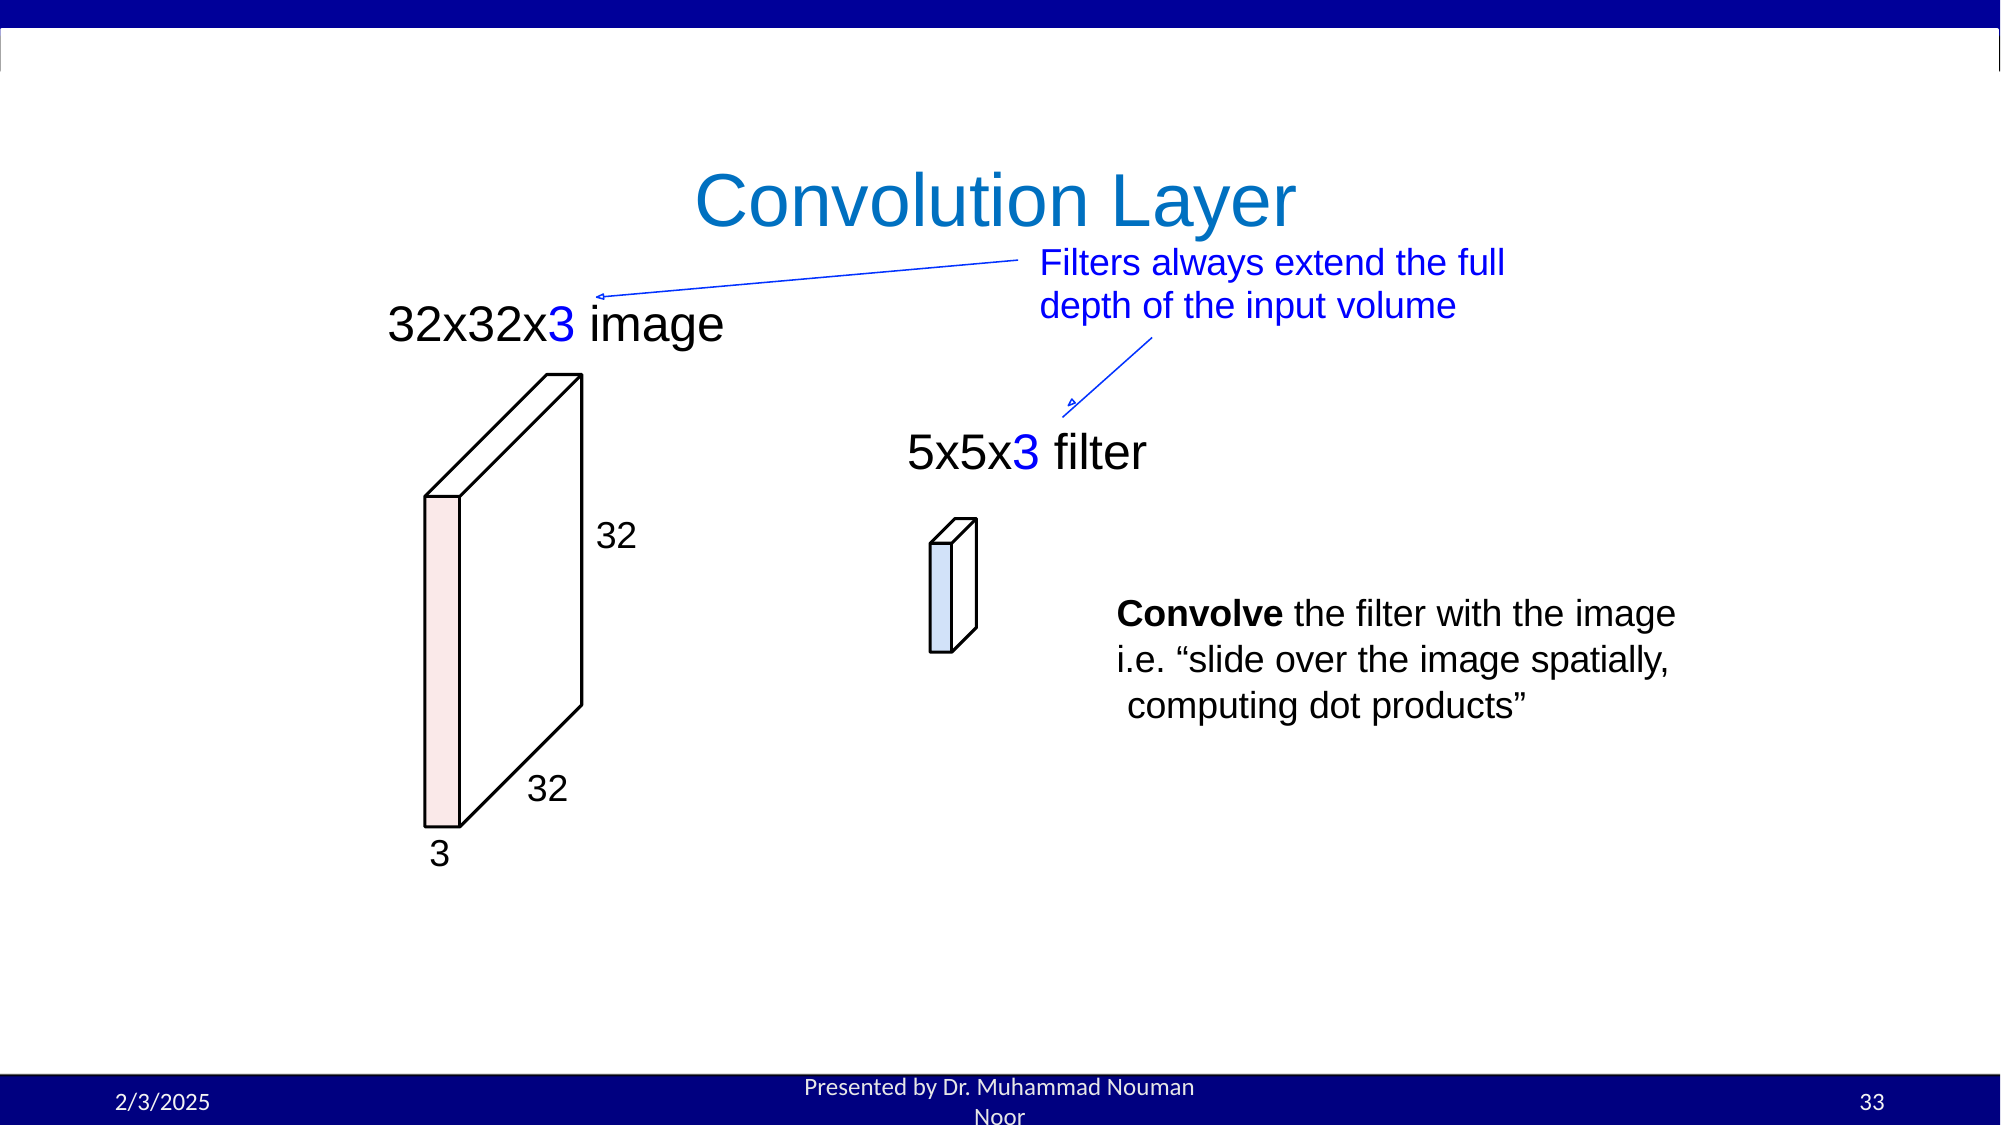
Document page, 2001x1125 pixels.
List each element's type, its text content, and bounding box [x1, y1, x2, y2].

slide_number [99, 1062, 567, 1125]
text_box [930, 544, 951, 653]
slide_number 33 [1433, 1062, 1900, 1125]
text_box [596, 294, 604, 300]
text_box [931, 518, 975, 542]
text_box Filters always extend the full [1299, 235, 1510, 283]
text_box [428, 374, 581, 493]
text_box depth of the input volume [1037, 279, 1460, 327]
text_box Convolve the filter with the image i.e. “slide over the image spatially, computing dot products” [1114, 587, 1681, 726]
text_box [460, 376, 582, 742]
text_box [930, 518, 977, 544]
picture [0, 0, 2001, 1125]
text_box [1068, 399, 1076, 406]
text_box 32 3 [427, 742, 571, 874]
text_box 5x5x3 filter [904, 417, 1149, 480]
text_box [424, 497, 459, 827]
title Convolution Layer [691, 100, 1299, 290]
text_box 32 [593, 509, 640, 557]
text_box 32x32x3 image [385, 289, 727, 352]
text_box [424, 374, 582, 497]
text_box [952, 520, 977, 652]
footer Presented by Dr. Muhammad Nouman Noor [762, 1062, 1238, 1125]
